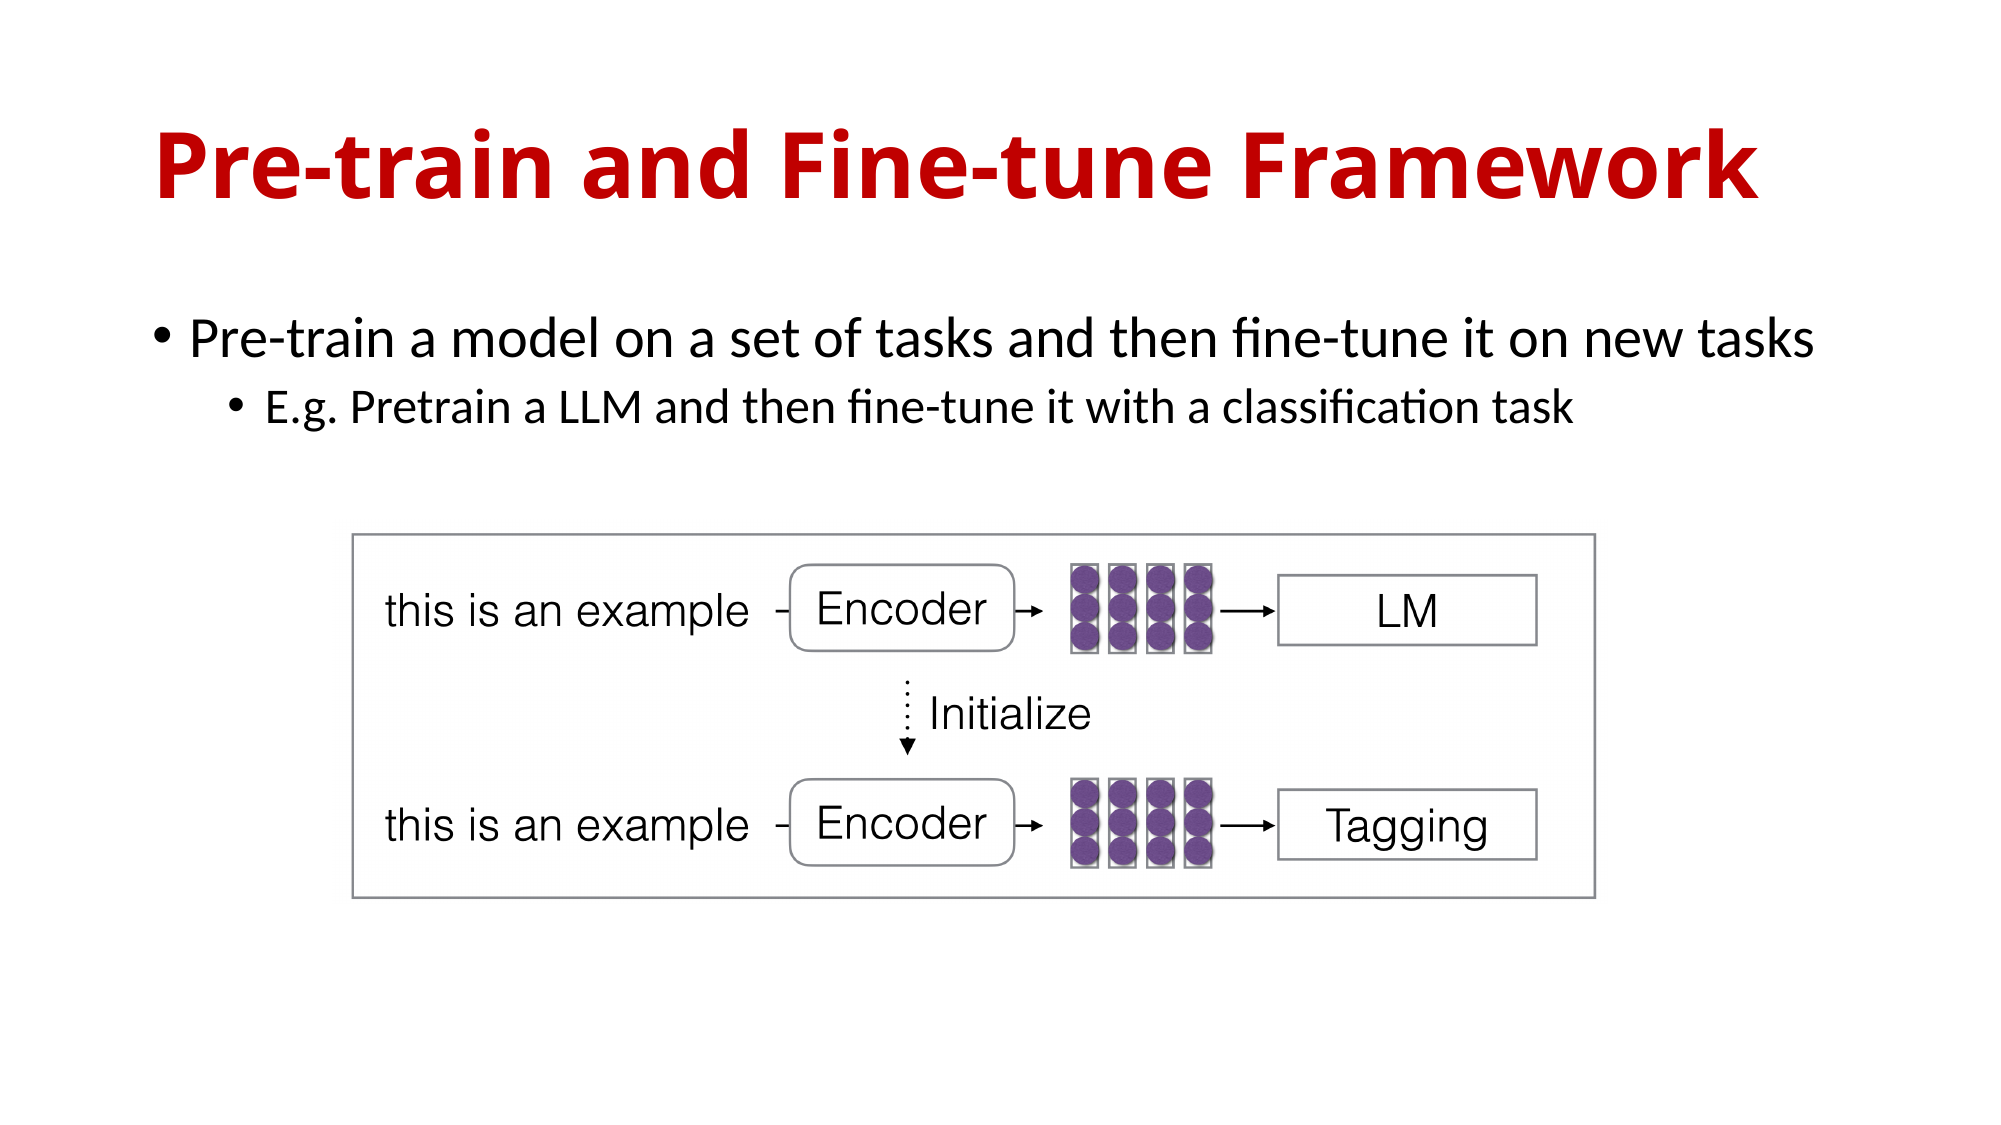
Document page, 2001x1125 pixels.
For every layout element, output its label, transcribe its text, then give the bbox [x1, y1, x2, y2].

title Pre-train and Fine-tune Framework [137, 59, 1863, 278]
picture [332, 519, 1608, 904]
list Pre-train a model on a set of tasks and then fine-tune it on new tasks E.g. Pretrain a LLM and then fine-tune it with a classification task [137, 299, 1863, 1014]
